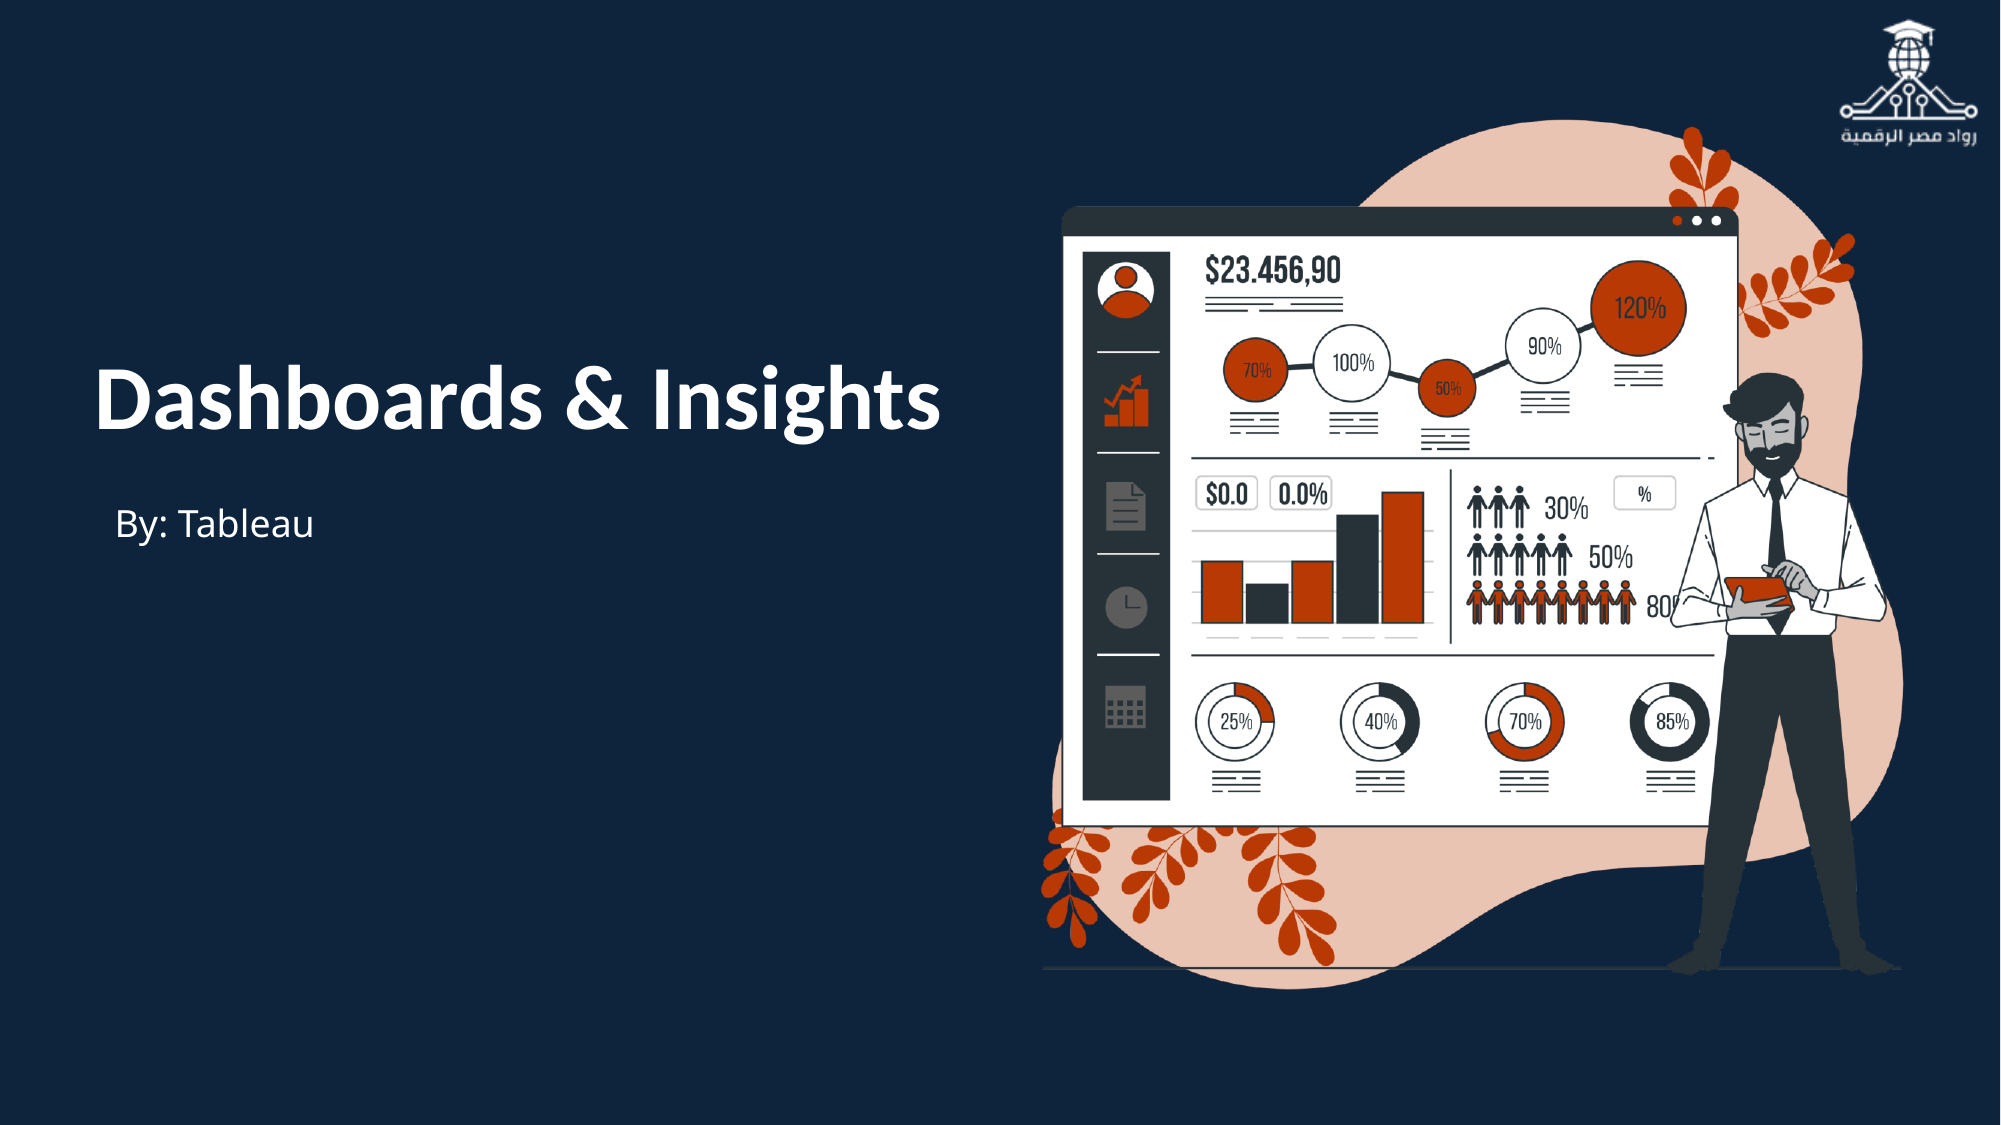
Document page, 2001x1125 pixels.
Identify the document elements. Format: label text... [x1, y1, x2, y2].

text_box By: Tableau [112, 497, 766, 546]
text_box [1004, 0, 2000, 1024]
title Dashboards & Insights [92, 335, 946, 526]
